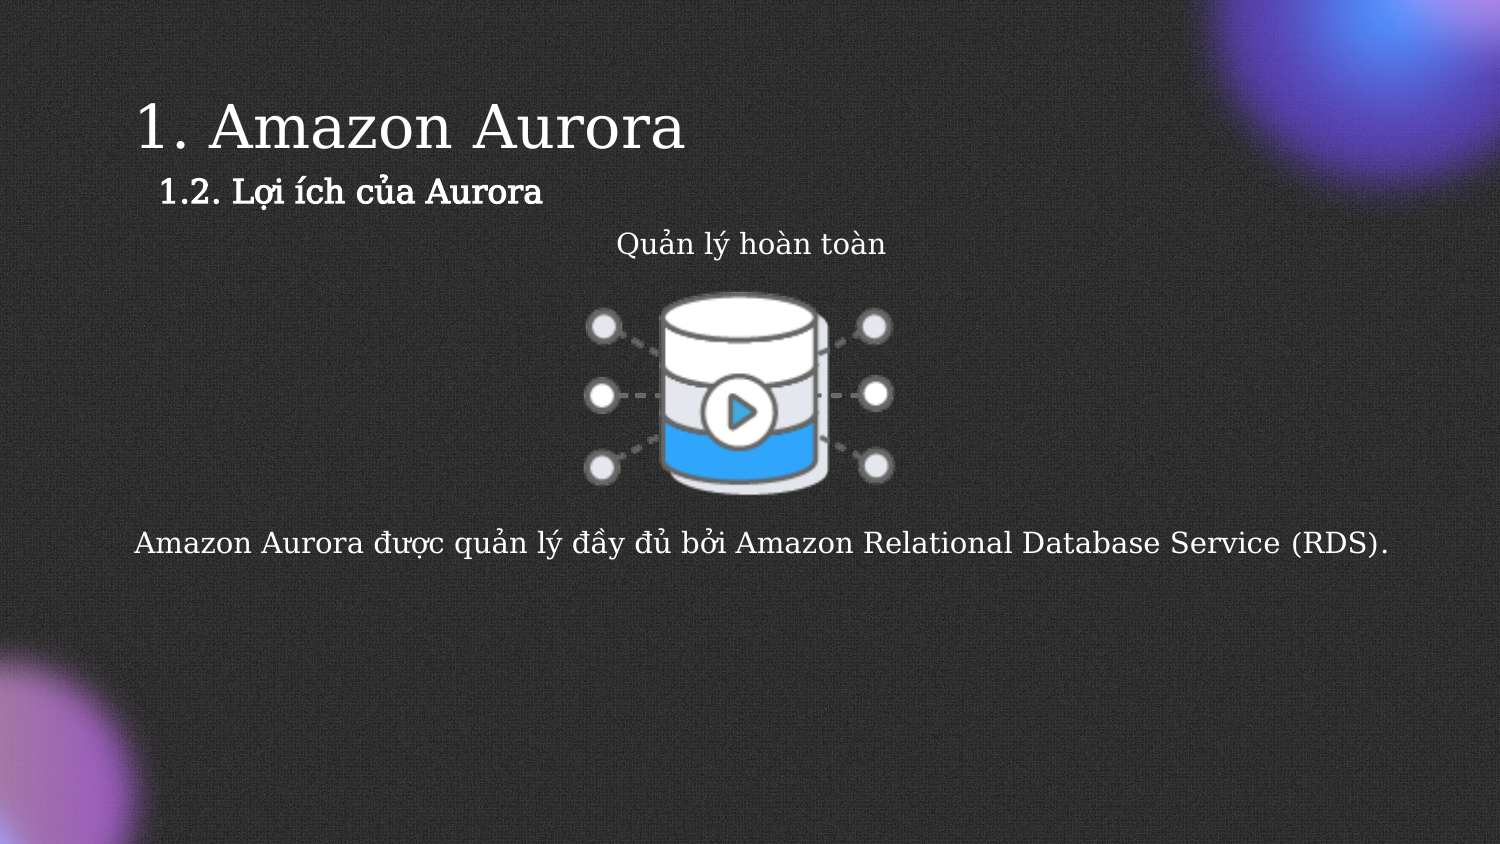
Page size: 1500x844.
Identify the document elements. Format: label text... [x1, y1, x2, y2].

title 1. Amazon Aurora [118, 72, 1382, 167]
text_box Amazon Aurora được quản lý đầy đủ bởi Amazon Relational Database Service (RDS). [84, 516, 1416, 567]
picture [0, 0, 1500, 844]
list 1.2. Lợi ích của Aurora [118, 148, 572, 217]
text_box Quản lý hoàn toàn [72, 217, 1405, 268]
